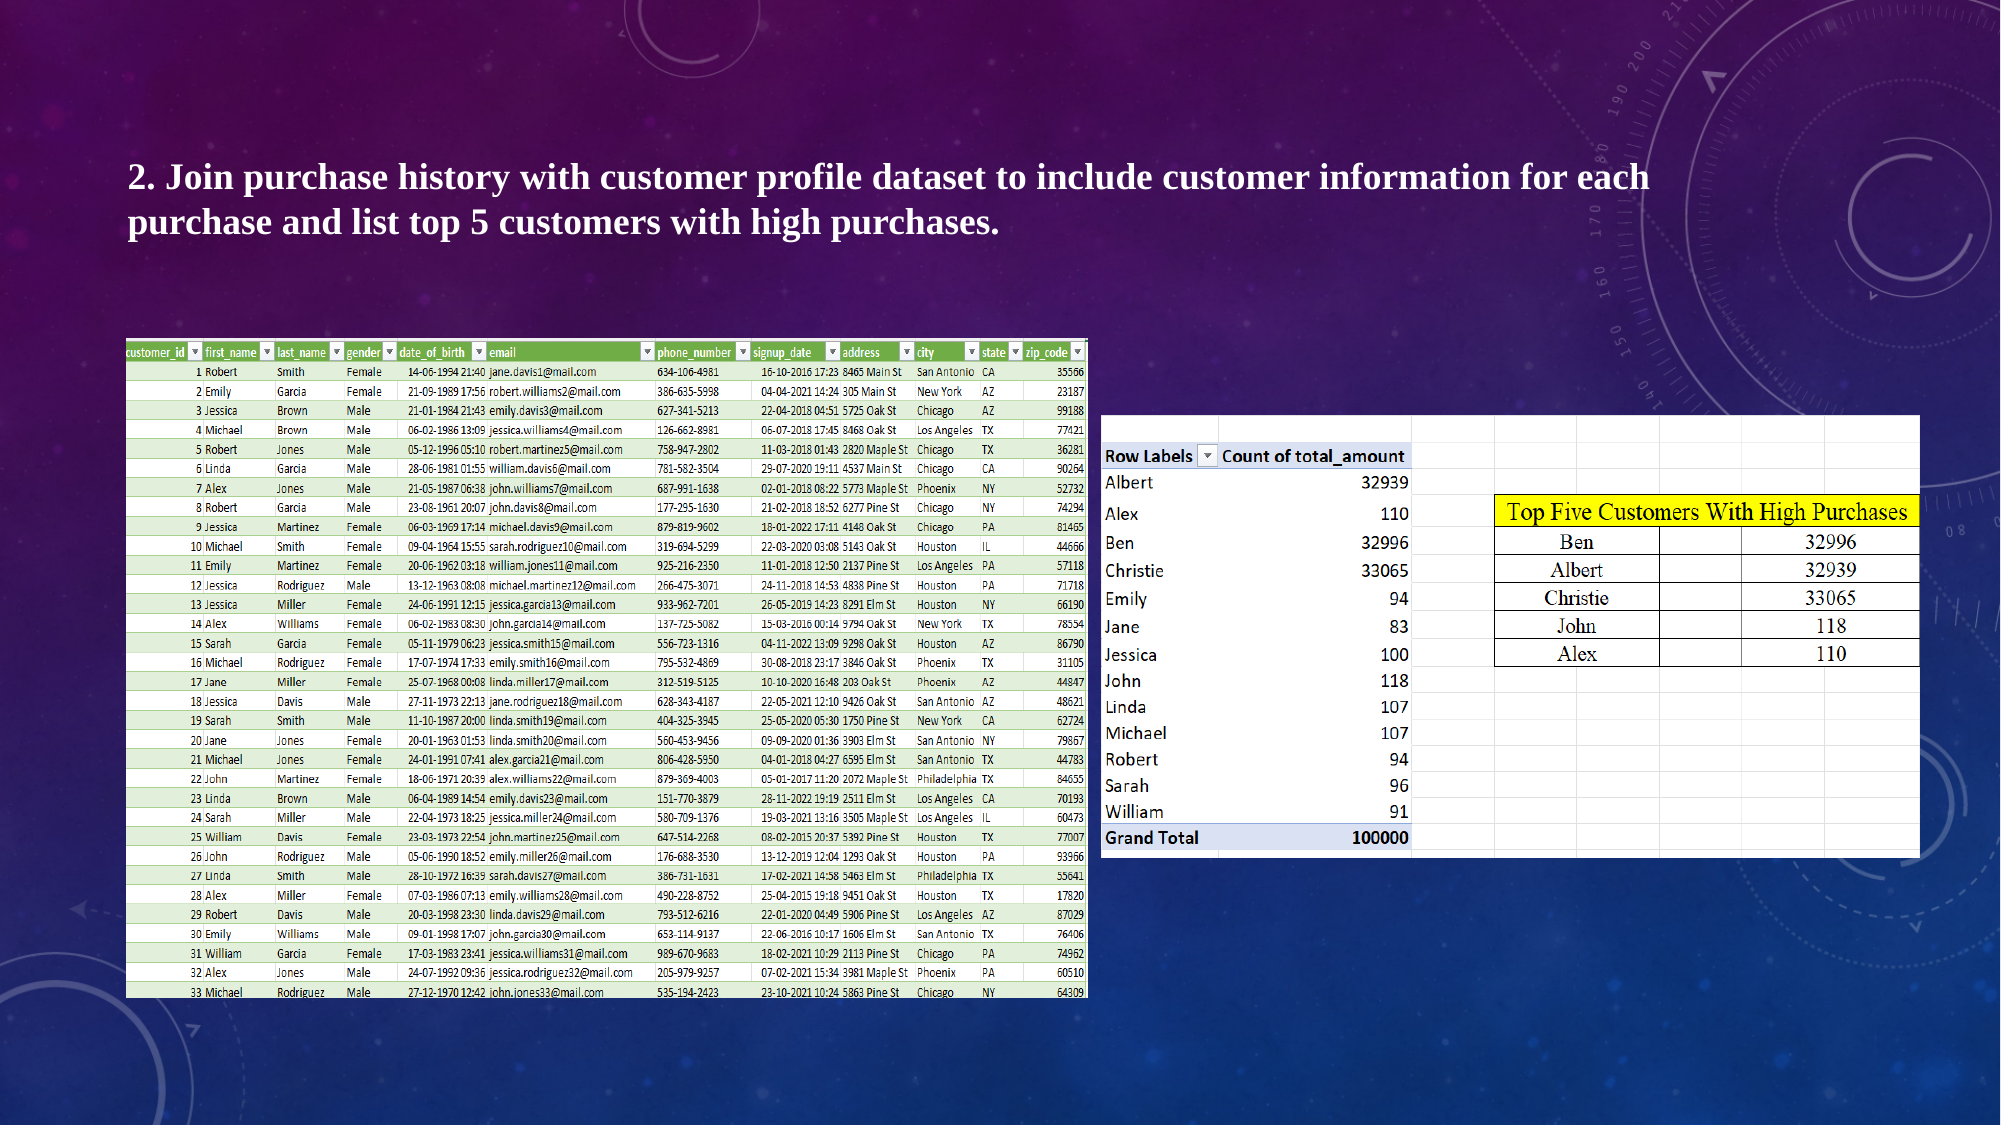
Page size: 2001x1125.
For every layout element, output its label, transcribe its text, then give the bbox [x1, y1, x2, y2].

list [126, 338, 1088, 998]
title 2. Join purchase history with customer profile dataset to include customer information for each purchase and list top 5 customers with high purchases. [112, 99, 1775, 339]
picture [0, 0, 2001, 1125]
